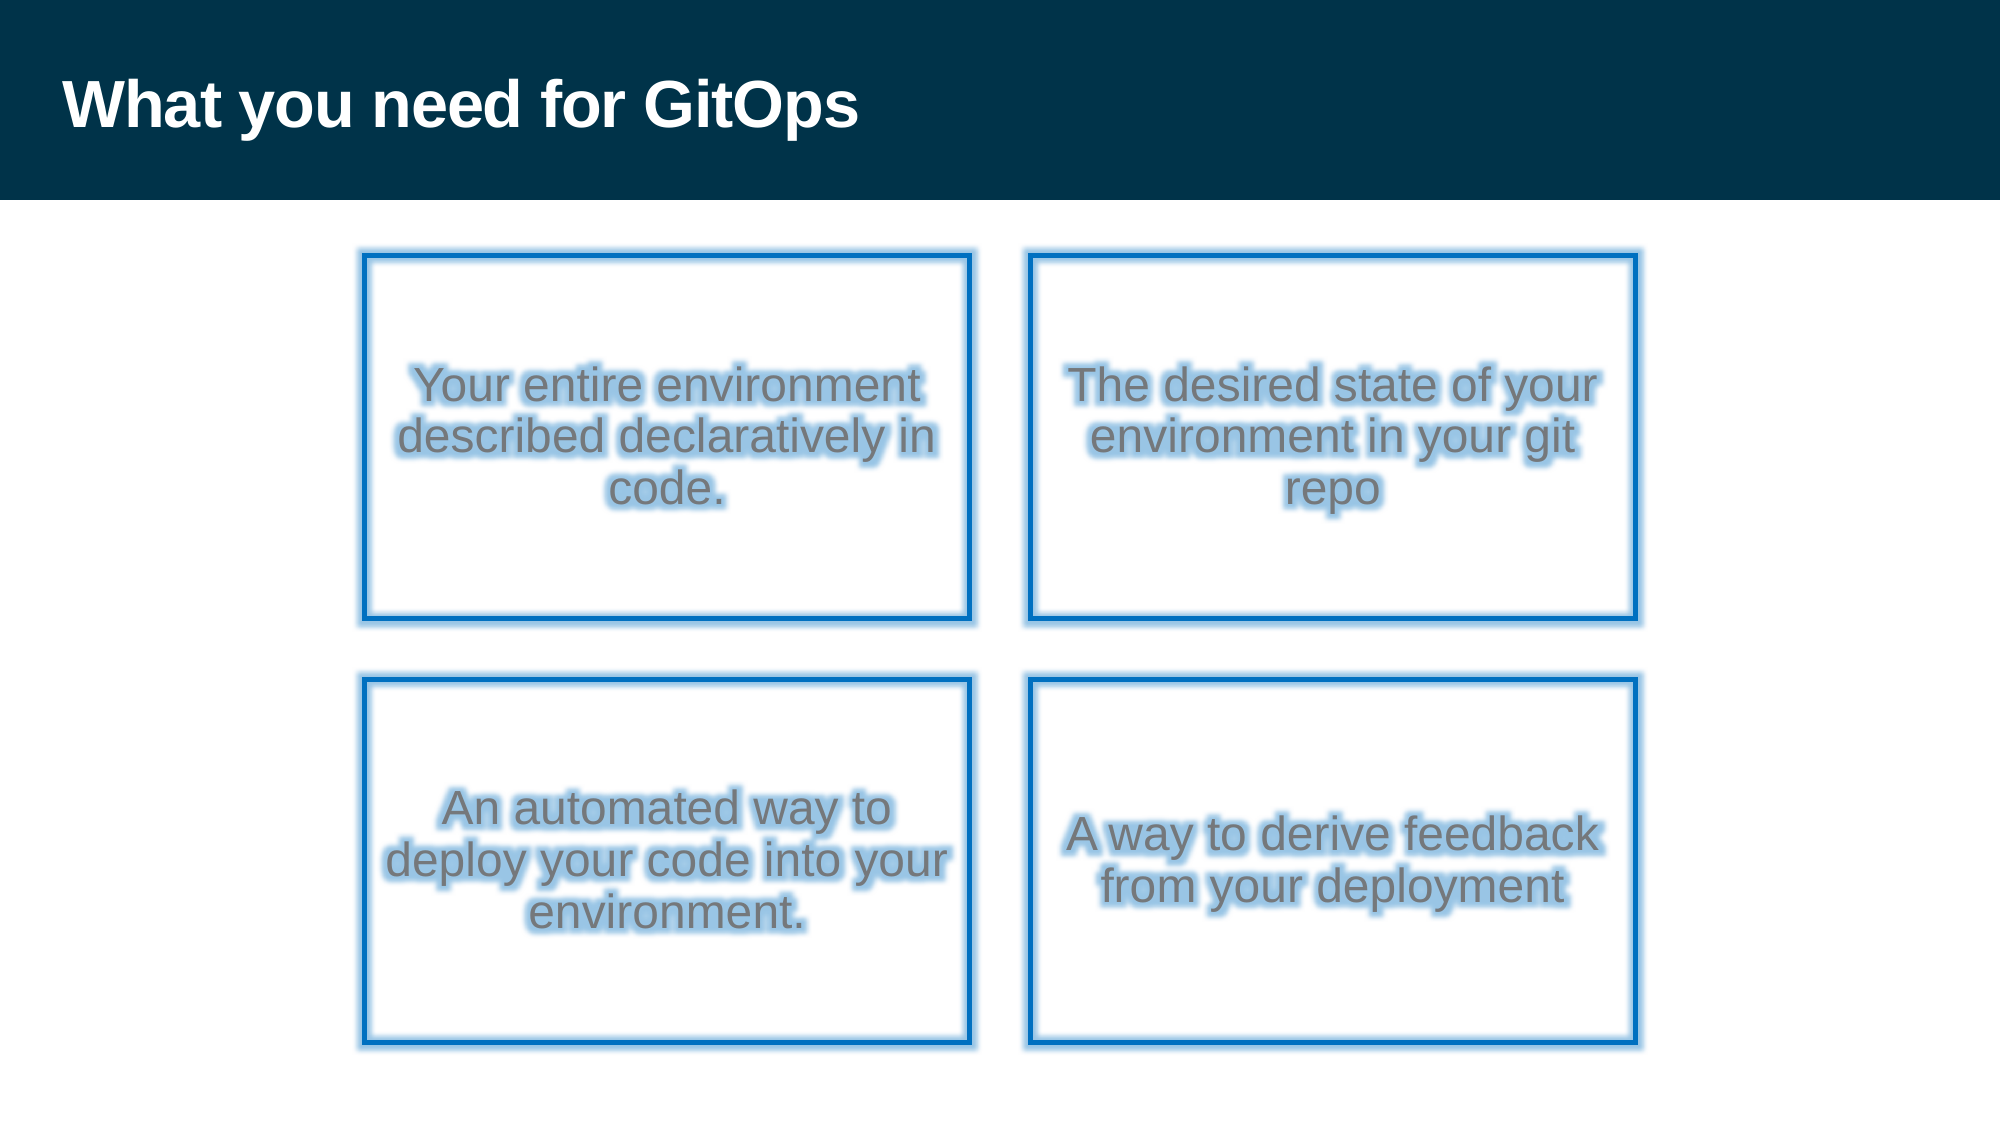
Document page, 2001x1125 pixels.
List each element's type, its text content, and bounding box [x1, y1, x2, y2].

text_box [161, 255, 1839, 1043]
title What you need for GitOps [62, 37, 1650, 165]
